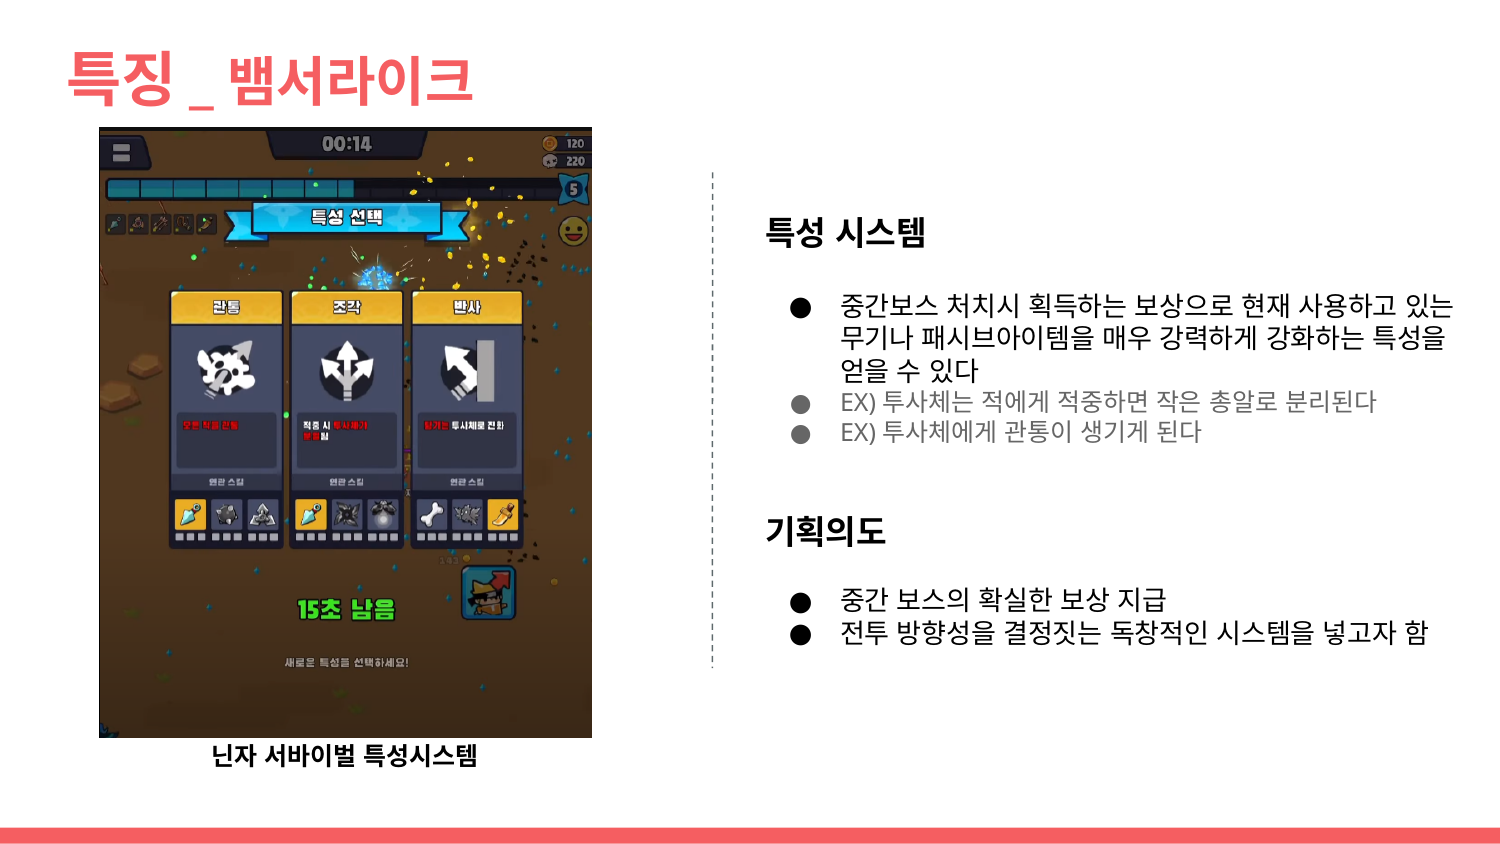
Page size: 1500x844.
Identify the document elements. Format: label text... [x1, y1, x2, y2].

title 특징_뱀서라이크 [51, 26, 1449, 130]
picture [98, 127, 592, 739]
text_box 특성 시스템 중간보스 처치시 획득하는 보상으로 현재 사용하고 있는 무기나 패시브아이템을 매우 강력하게 강화하는 특성을 얻을 수 있다 EX)투사체는 적에게 적중하면 작은 총알로 분리된다 EX)투사체에게 관통이 생기게 된다 기획의도 중간 보스의 확실한 보상 지급 전투 방향성을 결정짓는 독창적인 시스템을 넣고자 함 [750, 196, 1473, 664]
text_box 닌자 서바이벌 특성시스템 [144, 747, 546, 786]
